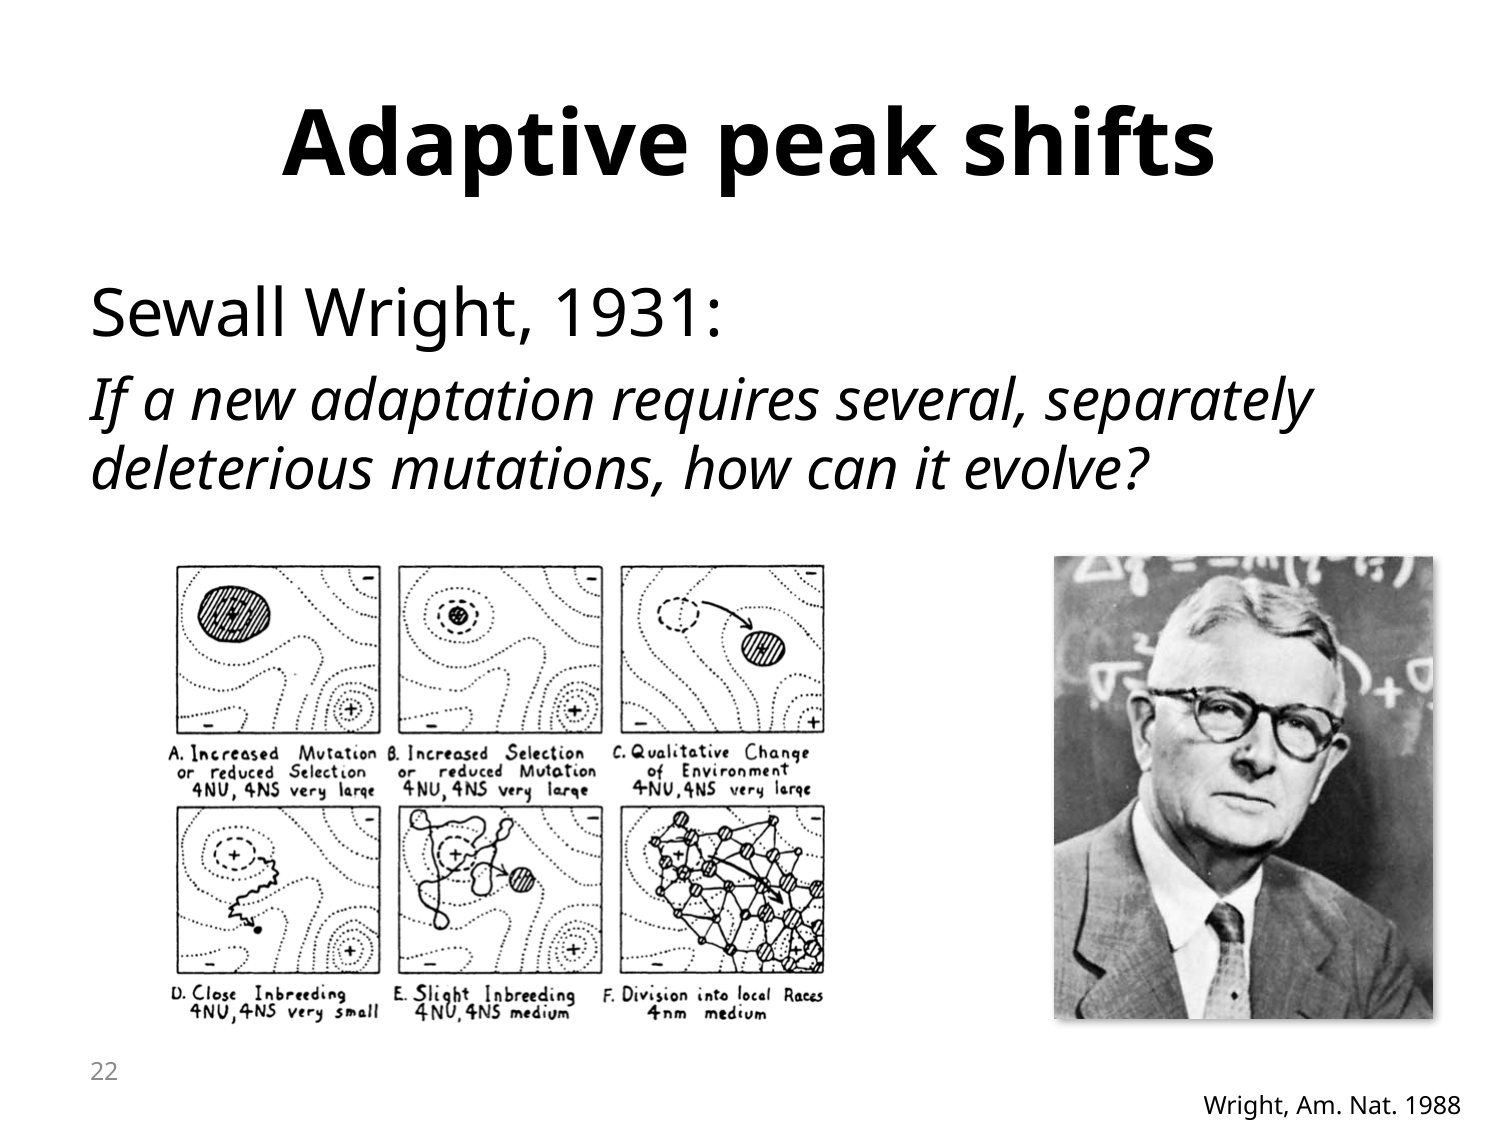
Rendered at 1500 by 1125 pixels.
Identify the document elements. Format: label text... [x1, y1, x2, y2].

slide_number 22 [75, 1042, 425, 1103]
picture [159, 550, 843, 1037]
text_box Wright, Am. Nat. 1988 [726, 1082, 1477, 1125]
picture [1054, 555, 1433, 1019]
title Adaptive peak shifts [75, 45, 1425, 233]
list Sewall Wright, 1931: If a new adaptation requires several, separately deleterious mutations, how can it evolve? [75, 262, 1425, 1005]
